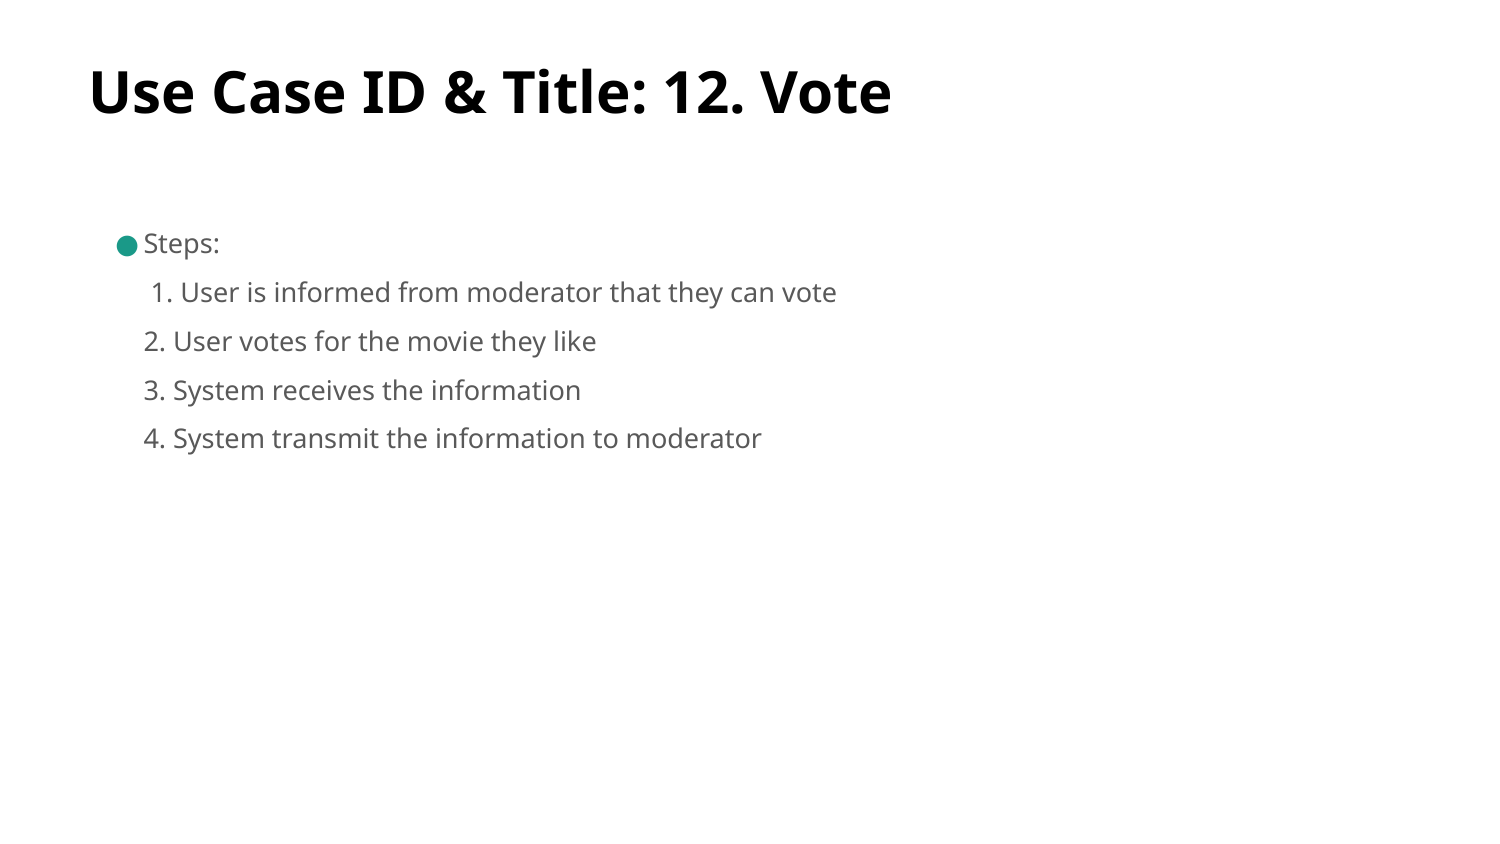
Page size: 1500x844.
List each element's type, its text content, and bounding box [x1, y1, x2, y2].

list Steps: 1. User is informed from moderator that they can vote 2. User votes for the movie they like 3. System receives the information 4. System transmit the information to moderator [103, 224, 1397, 760]
title Use Case ID & Title: 12. Vote [77, 33, 1048, 156]
